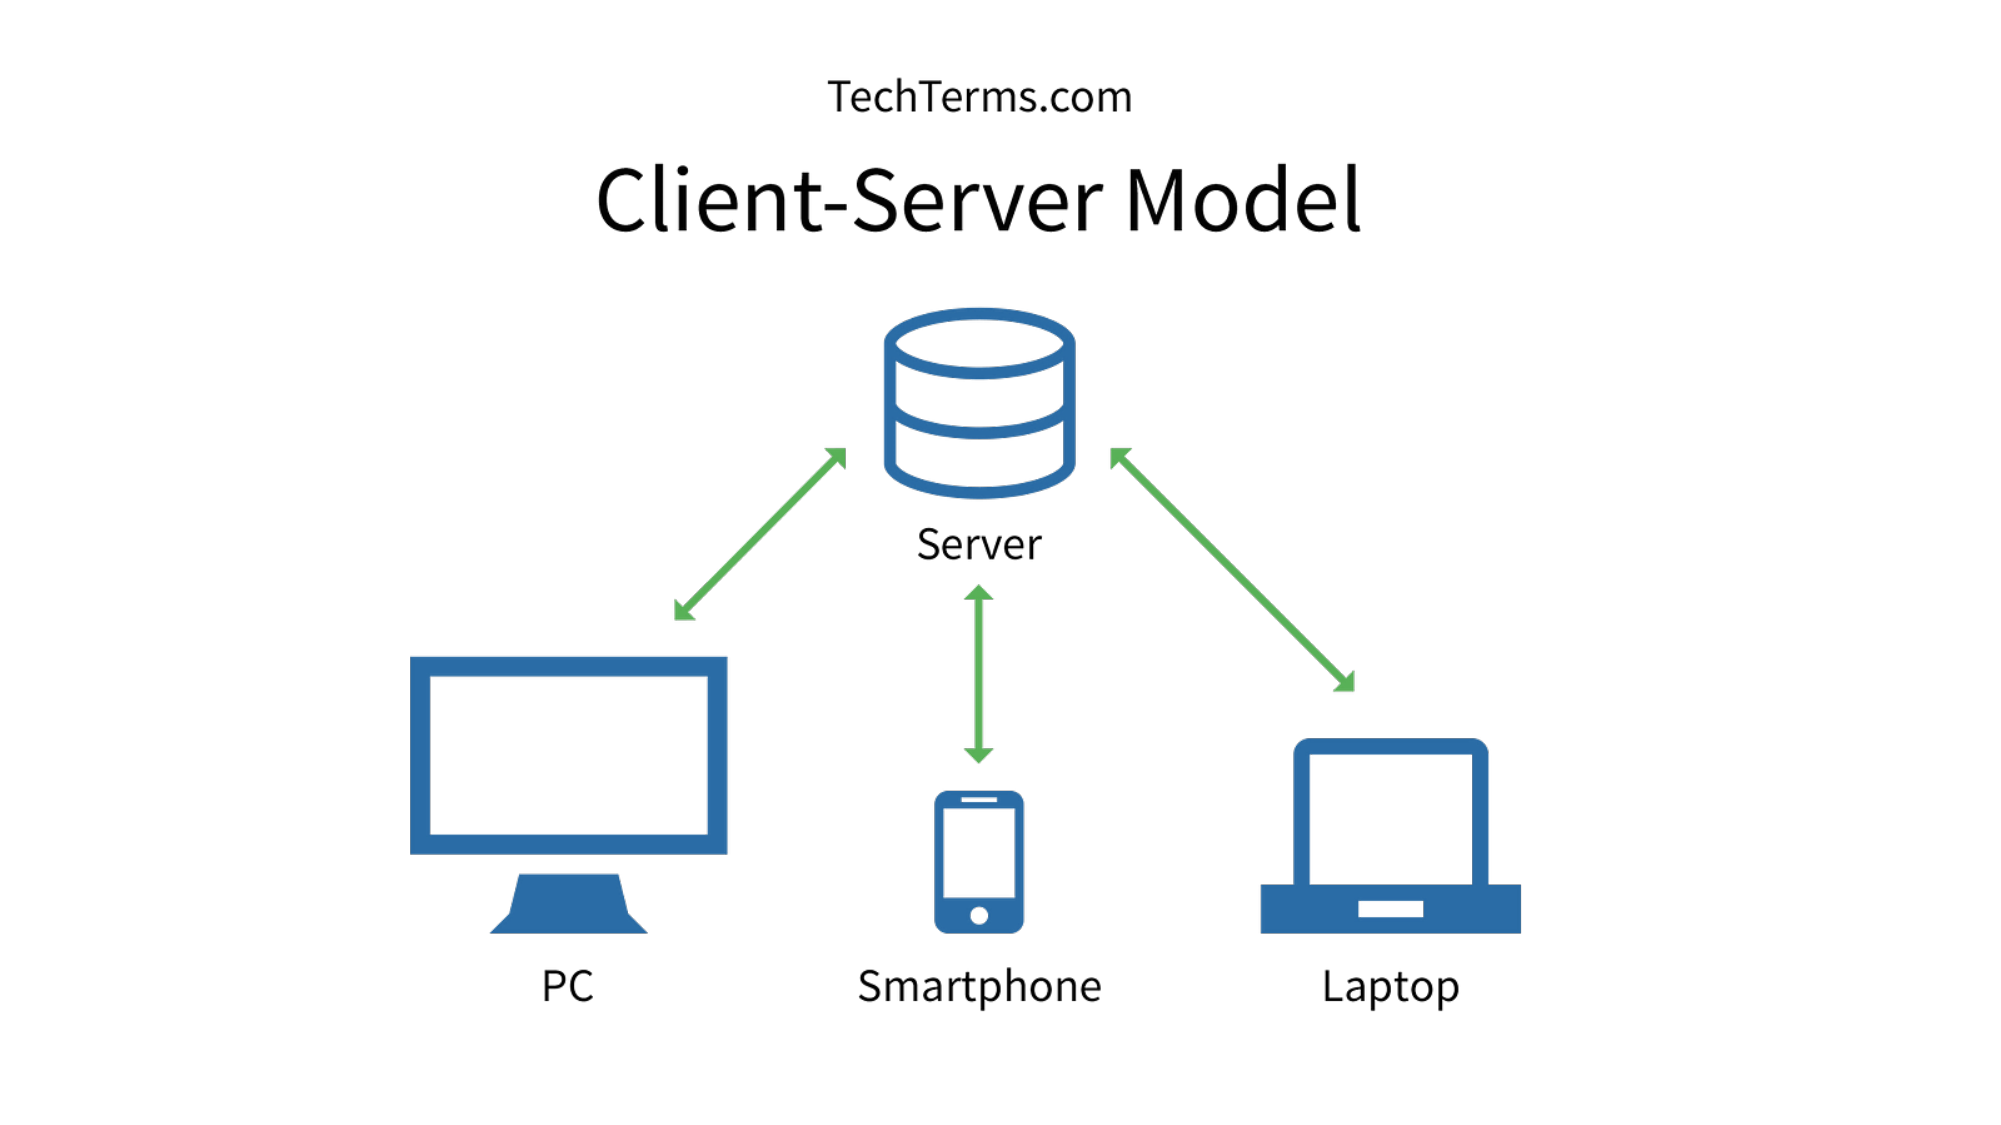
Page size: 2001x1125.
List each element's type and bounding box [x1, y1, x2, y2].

picture [249, 0, 1750, 1125]
